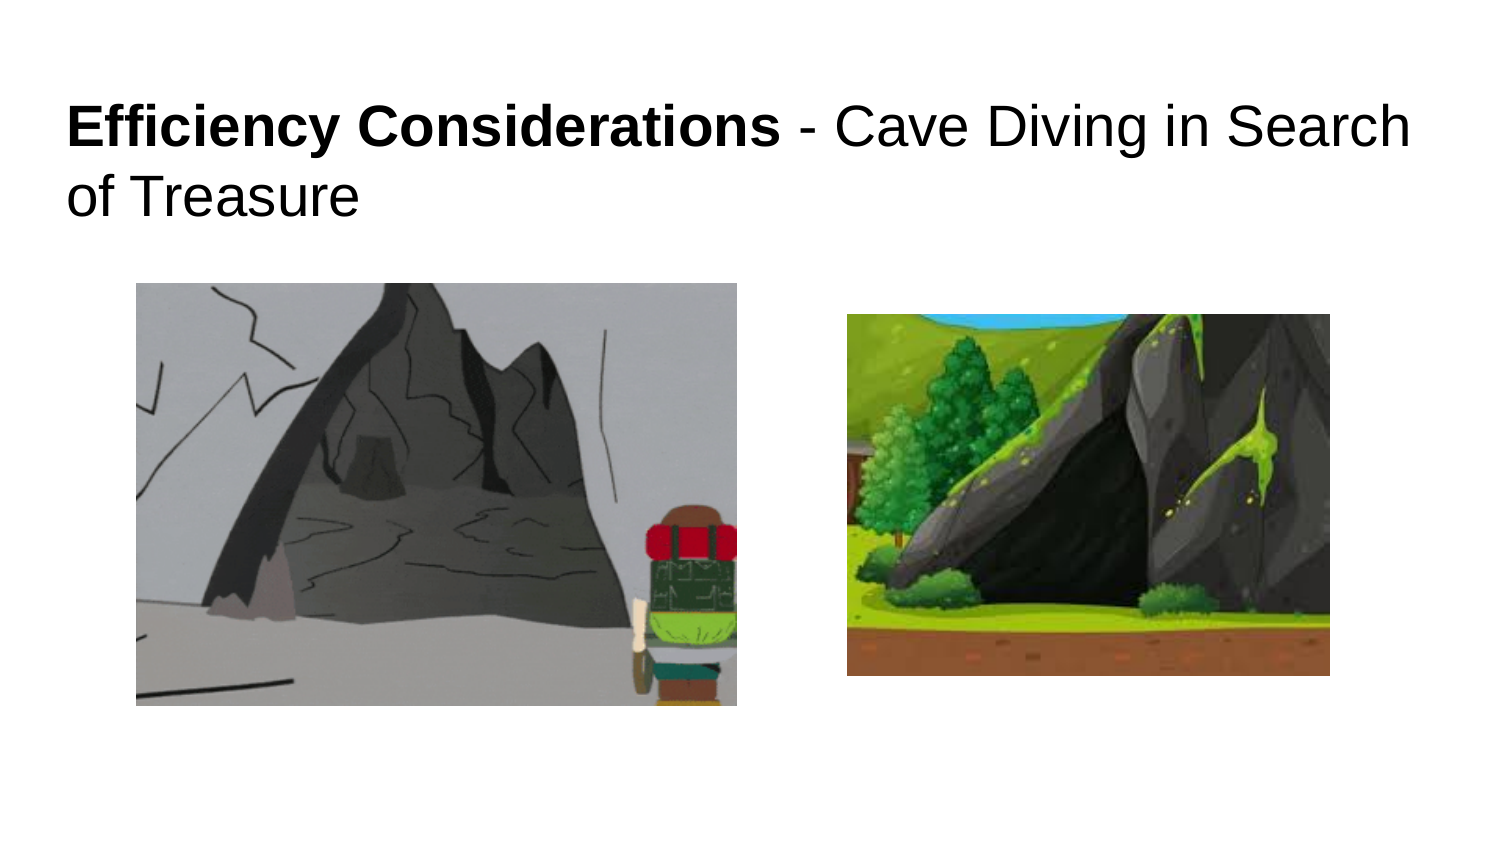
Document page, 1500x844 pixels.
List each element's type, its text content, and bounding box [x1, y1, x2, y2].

title Efficiency Considerations - Cave Diving in Search of Treasure [51, 72, 1449, 167]
picture [135, 283, 737, 707]
picture [846, 314, 1330, 676]
